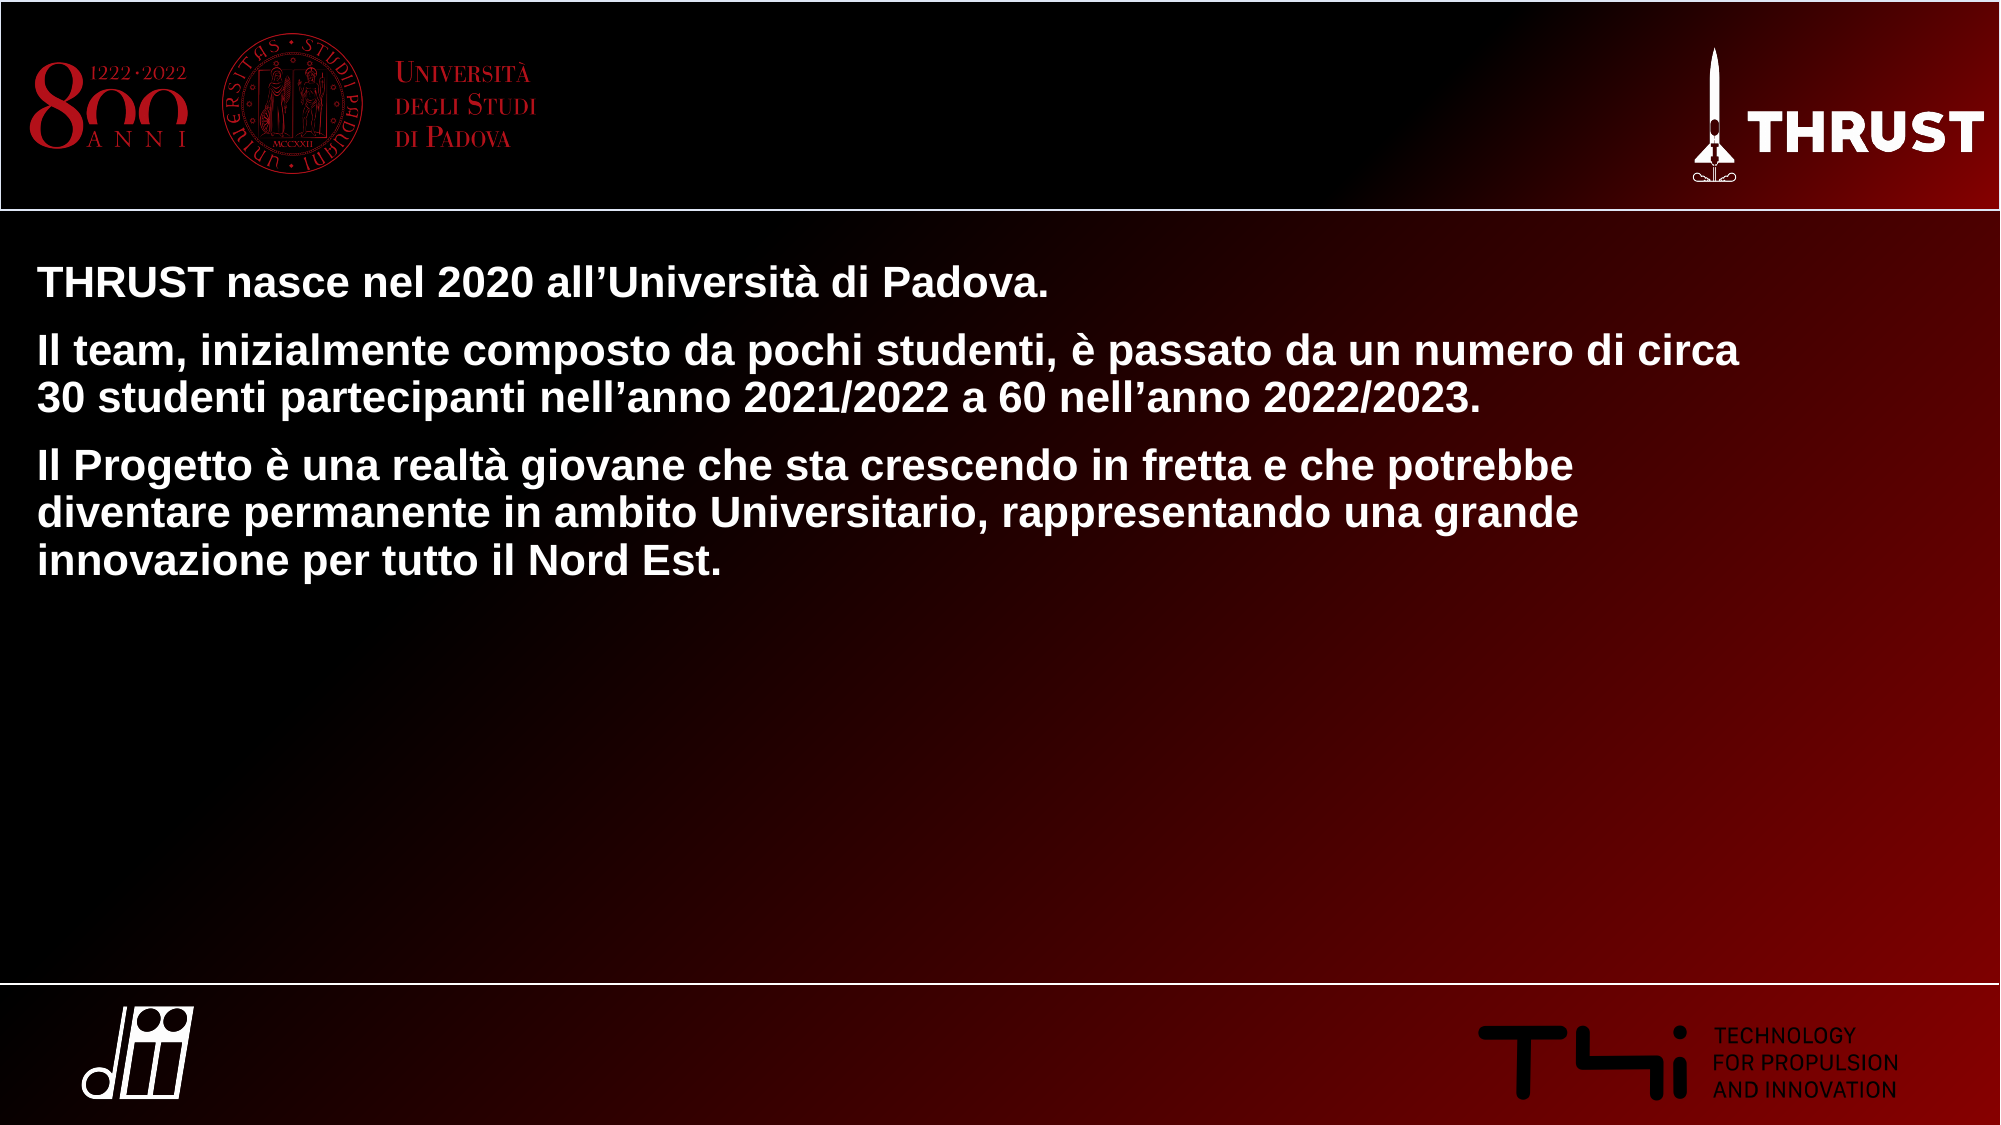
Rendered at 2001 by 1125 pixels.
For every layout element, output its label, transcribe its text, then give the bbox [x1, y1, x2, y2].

picture [29, 32, 536, 174]
picture [80, 997, 195, 1104]
list THRUST nasce nel 2020 all’Università di Padova. Il team, inizialmente composto da pochi studenti, è passato da un numero di circa 30 studenti partecipanti nell’anno 2021/2022 a 60 nell’anno 2022/2023. Il Progetto è una realtà giovane che sta crescendo in fretta e che potrebbe diventare permanente in ambito Universitario, rappresentando una grande innovazione per tutto il Nord Est. [28, 251, 1755, 967]
text_box [0, 0, 2000, 210]
picture [1652, 13, 2000, 216]
picture [1473, 1005, 1909, 1125]
